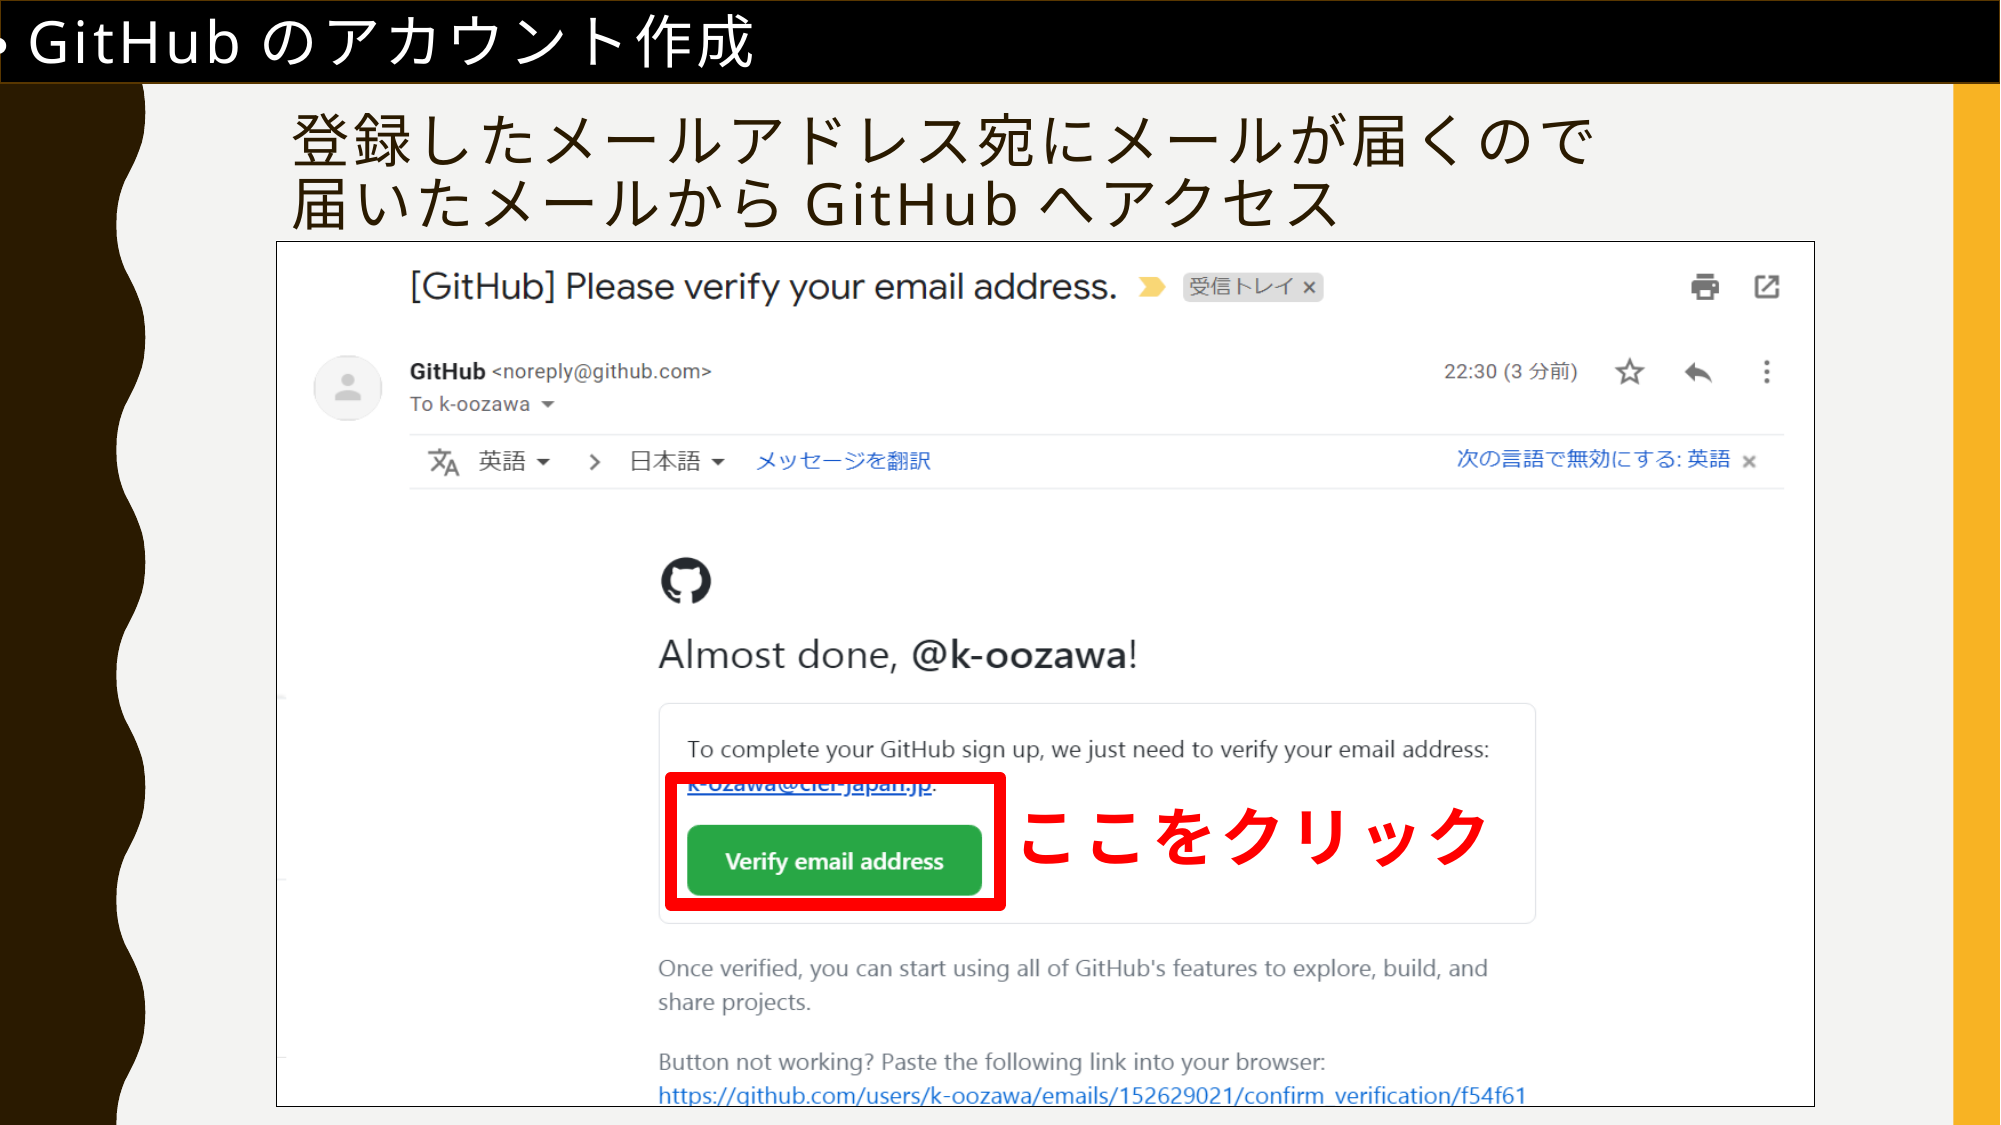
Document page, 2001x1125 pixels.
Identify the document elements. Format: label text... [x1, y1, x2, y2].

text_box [0, 0, 2000, 104]
text_box 登録したメールアドレス宛にメールが届くので 届いたメールからGitHubへアクセス [276, 104, 1943, 287]
picture [276, 240, 1815, 1107]
